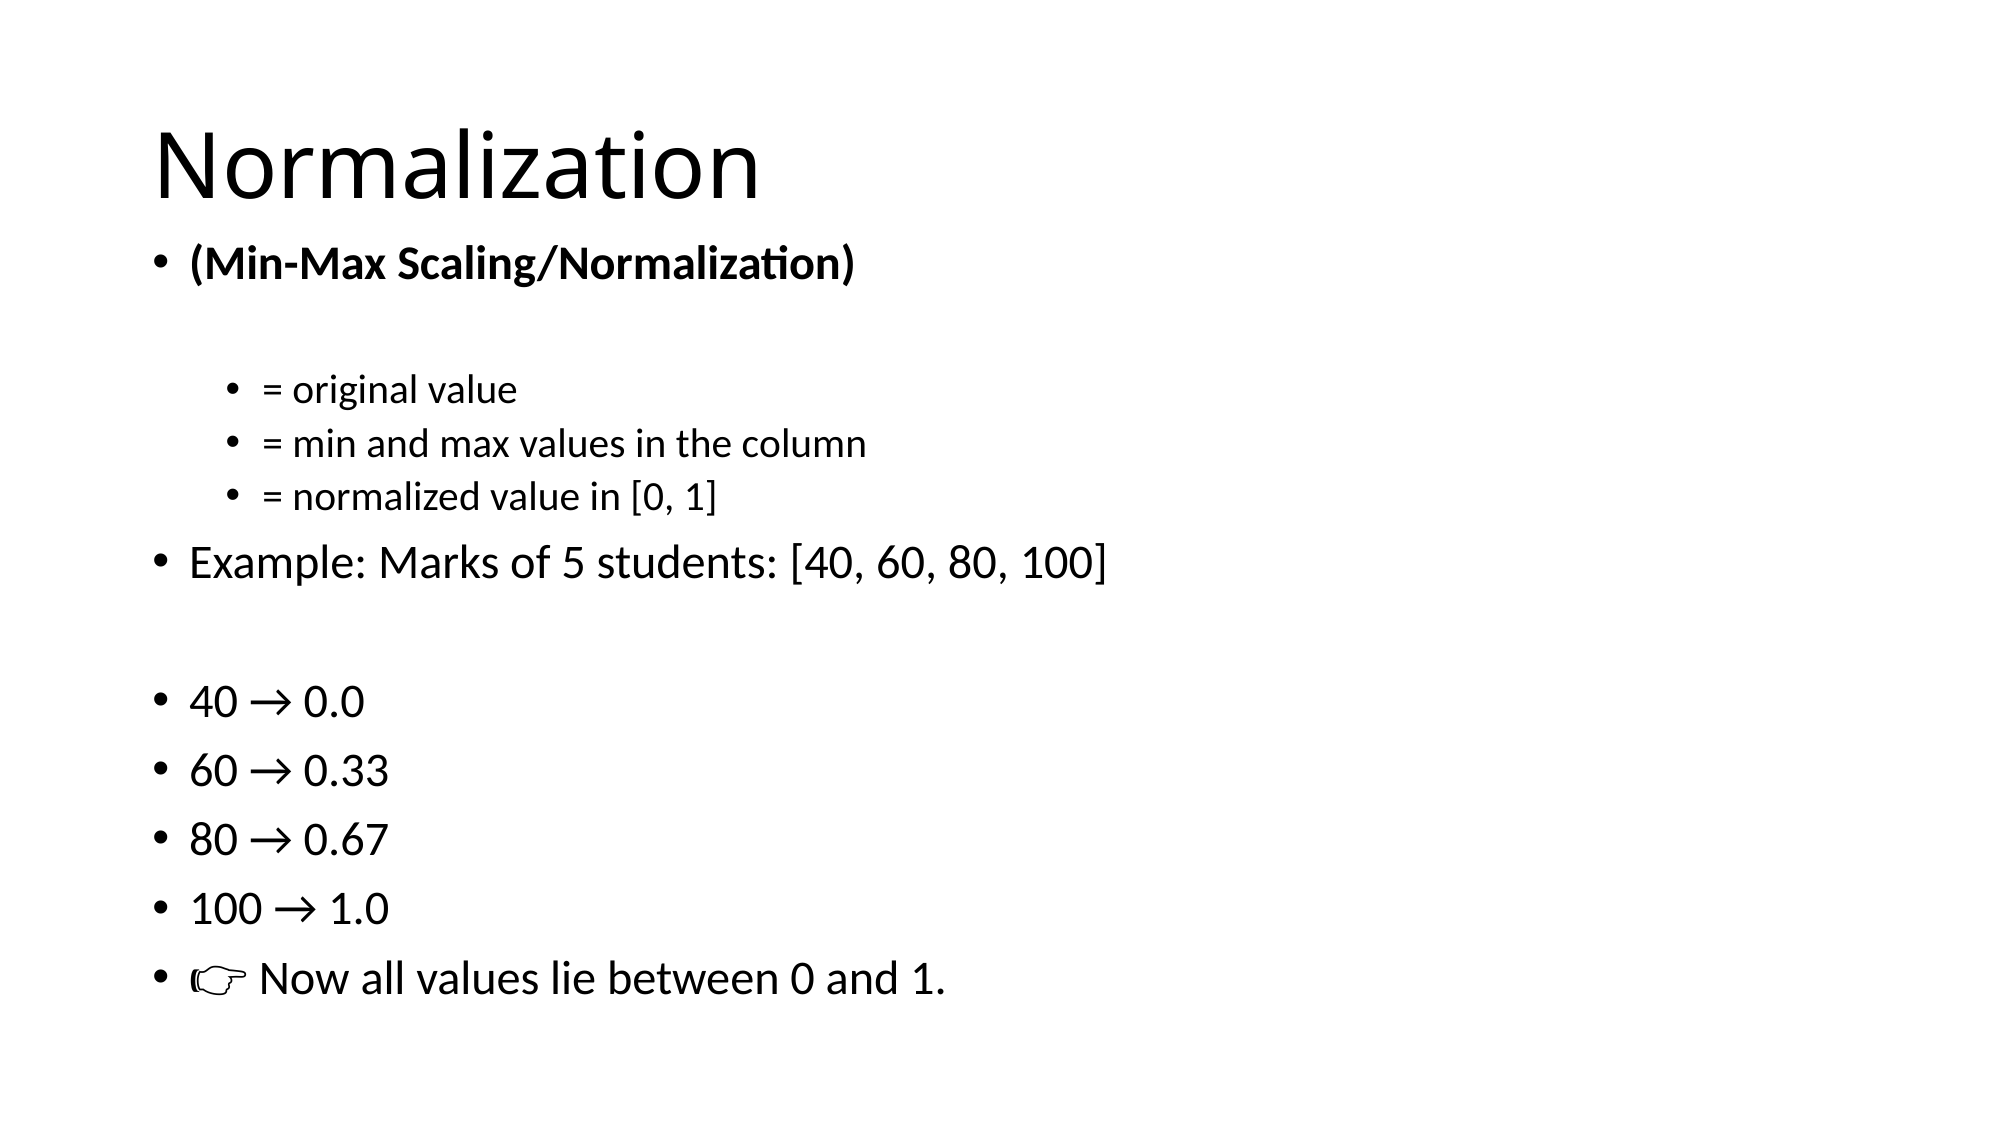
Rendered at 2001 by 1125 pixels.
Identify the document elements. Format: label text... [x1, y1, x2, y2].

title Normalization [137, 59, 1863, 278]
